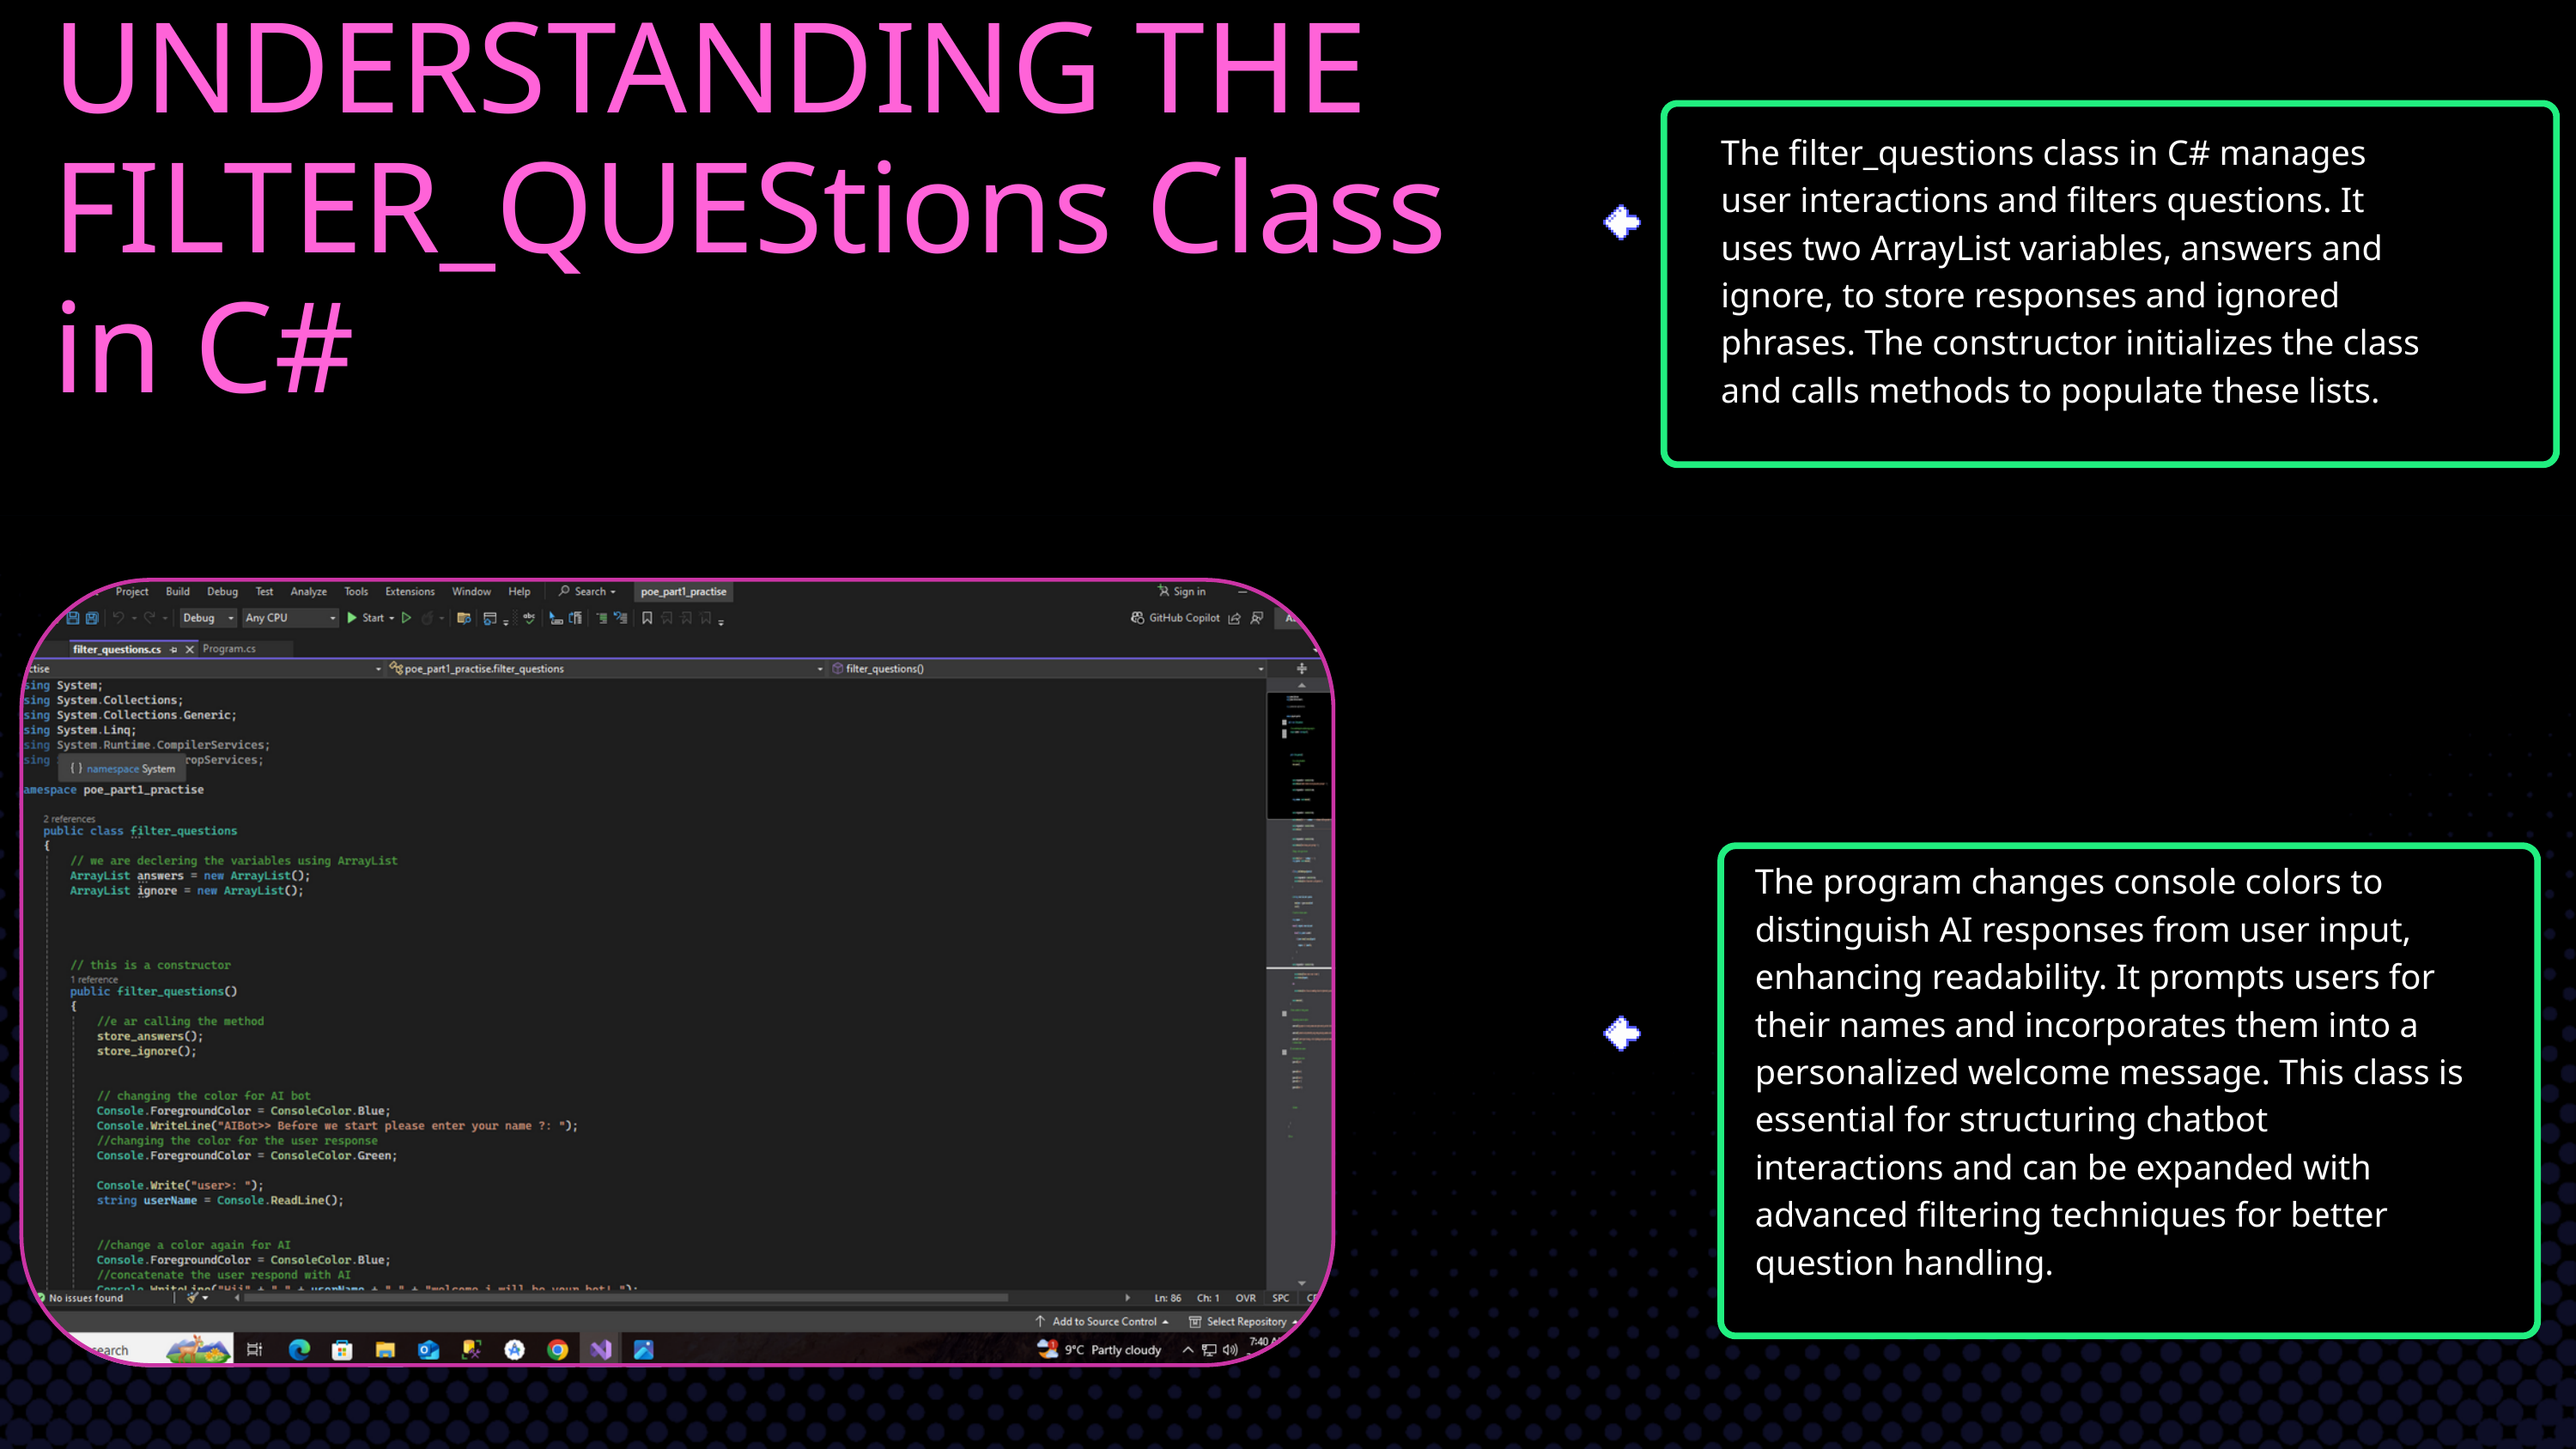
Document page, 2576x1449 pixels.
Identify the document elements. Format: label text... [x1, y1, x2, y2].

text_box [19, 577, 1336, 1367]
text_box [1720, 845, 2538, 1337]
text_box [1663, 103, 2557, 465]
text_box [1603, 1016, 1642, 1052]
text_box [0, 515, 2576, 1449]
text_box [1603, 204, 1642, 240]
text_box UNDERSTANDING THE FILTER_QUEStions Class in C# [52, 0, 1585, 418]
